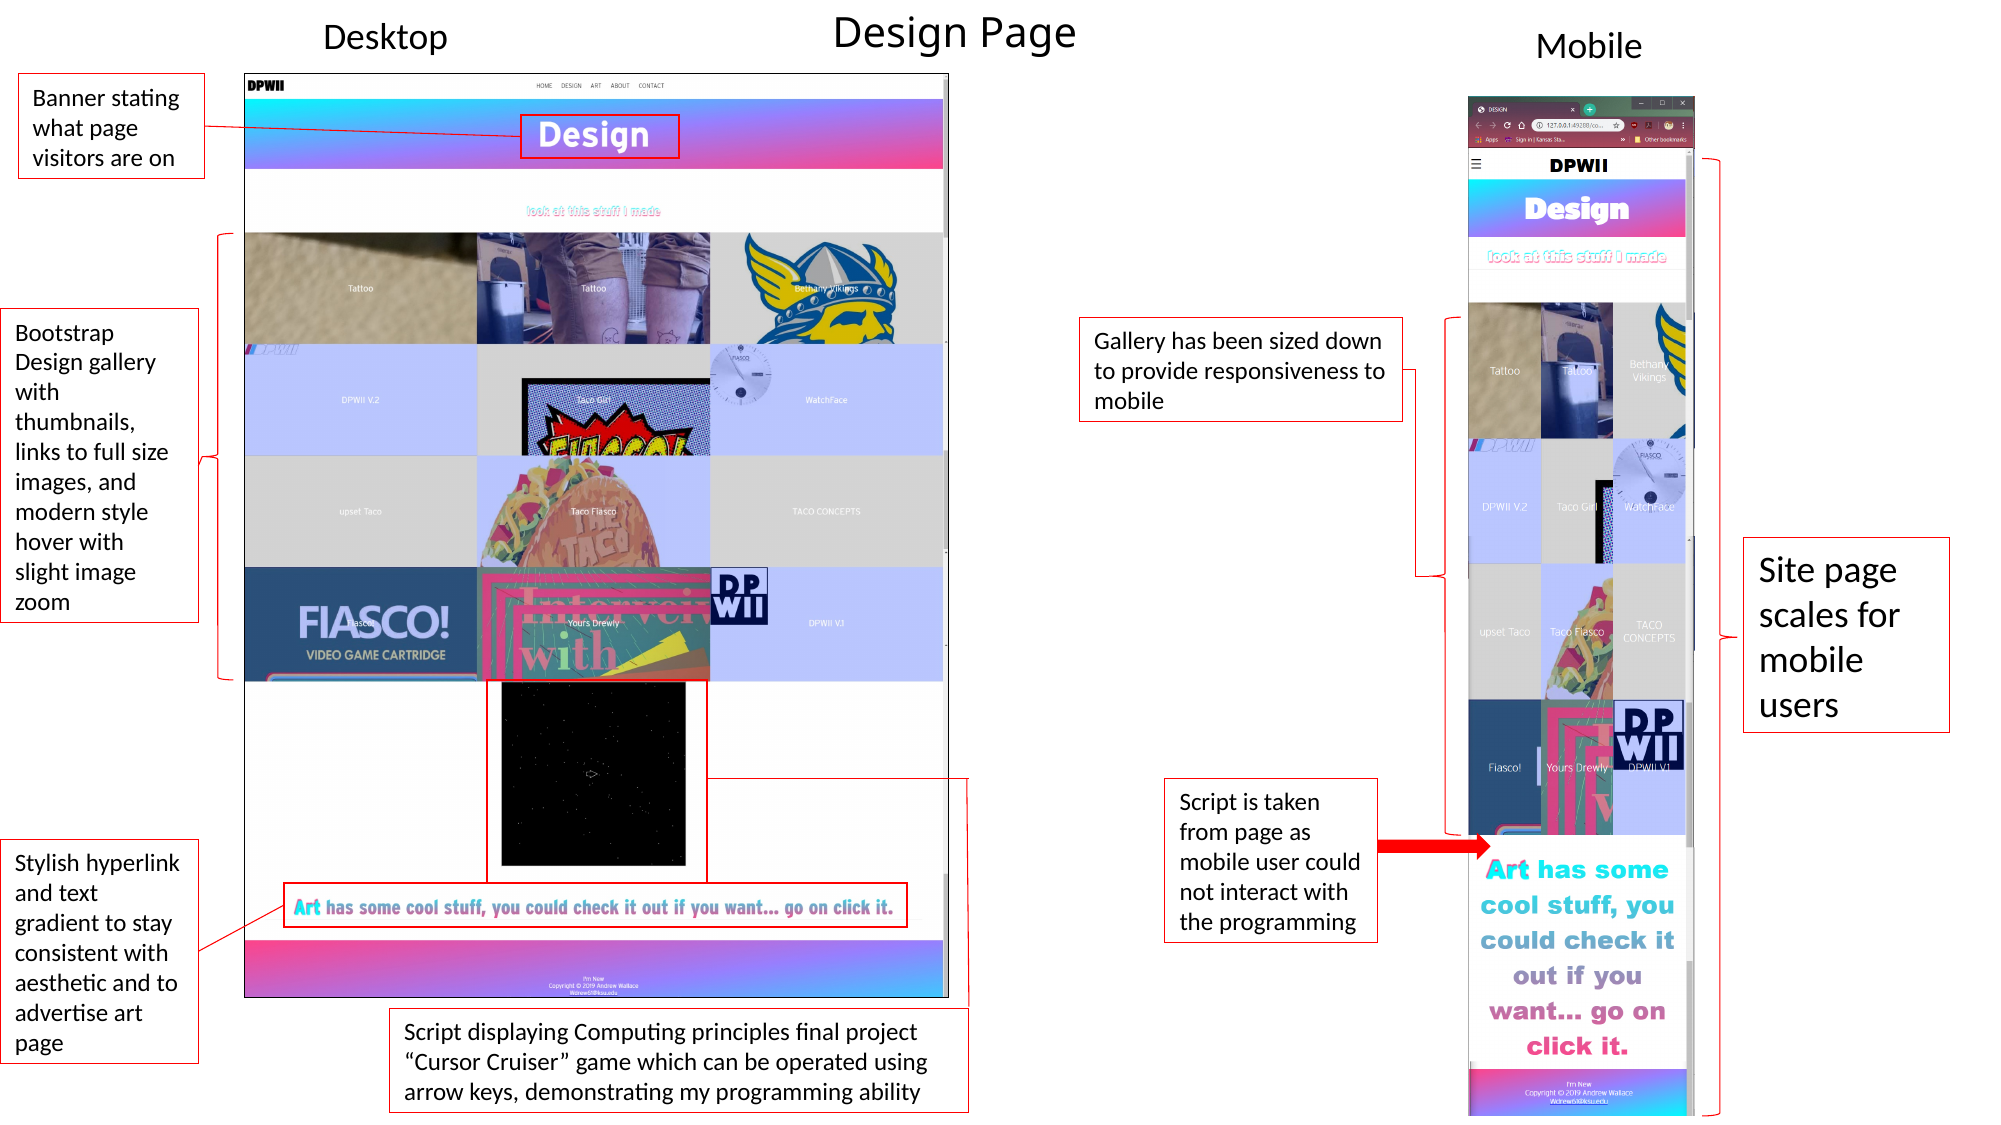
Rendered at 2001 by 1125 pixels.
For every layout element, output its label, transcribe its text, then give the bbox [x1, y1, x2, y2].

text_box [1702, 157, 1738, 1117]
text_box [1401, 370, 1429, 577]
text_box Mobile [1520, 13, 1812, 73]
text_box Desktop [308, 4, 665, 64]
text_box Gallery has been sized down to provide responsiveness to mobile [1079, 317, 1403, 422]
text_box Script is taken from page as mobile user could not interact with the programming [1164, 778, 1378, 943]
picture [1468, 95, 1695, 1116]
text_box [203, 232, 234, 681]
text_box [1429, 316, 1462, 836]
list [244, 73, 949, 998]
text_box Stylish hyperlink and text gradient to stay consistent with aesthetic and to advertise art page [0, 839, 199, 1064]
text_box Bootstrap Design gallery with thumbnails, links to full size images, and modern style hover with slight image zoom [0, 308, 199, 623]
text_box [198, 456, 203, 468]
text_box Banner stating what page visitors are on [18, 73, 205, 179]
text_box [198, 904, 285, 953]
text_box [1378, 839, 1468, 853]
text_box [204, 126, 521, 137]
text_box Script displaying Computing principles final project “Cursor Cruiser” game which can be operated using arrow keys, demonstrating my programming ability [389, 1008, 969, 1113]
title Design Page [817, 0, 2000, 141]
text_box Site page scales for mobile users [1743, 537, 1950, 733]
